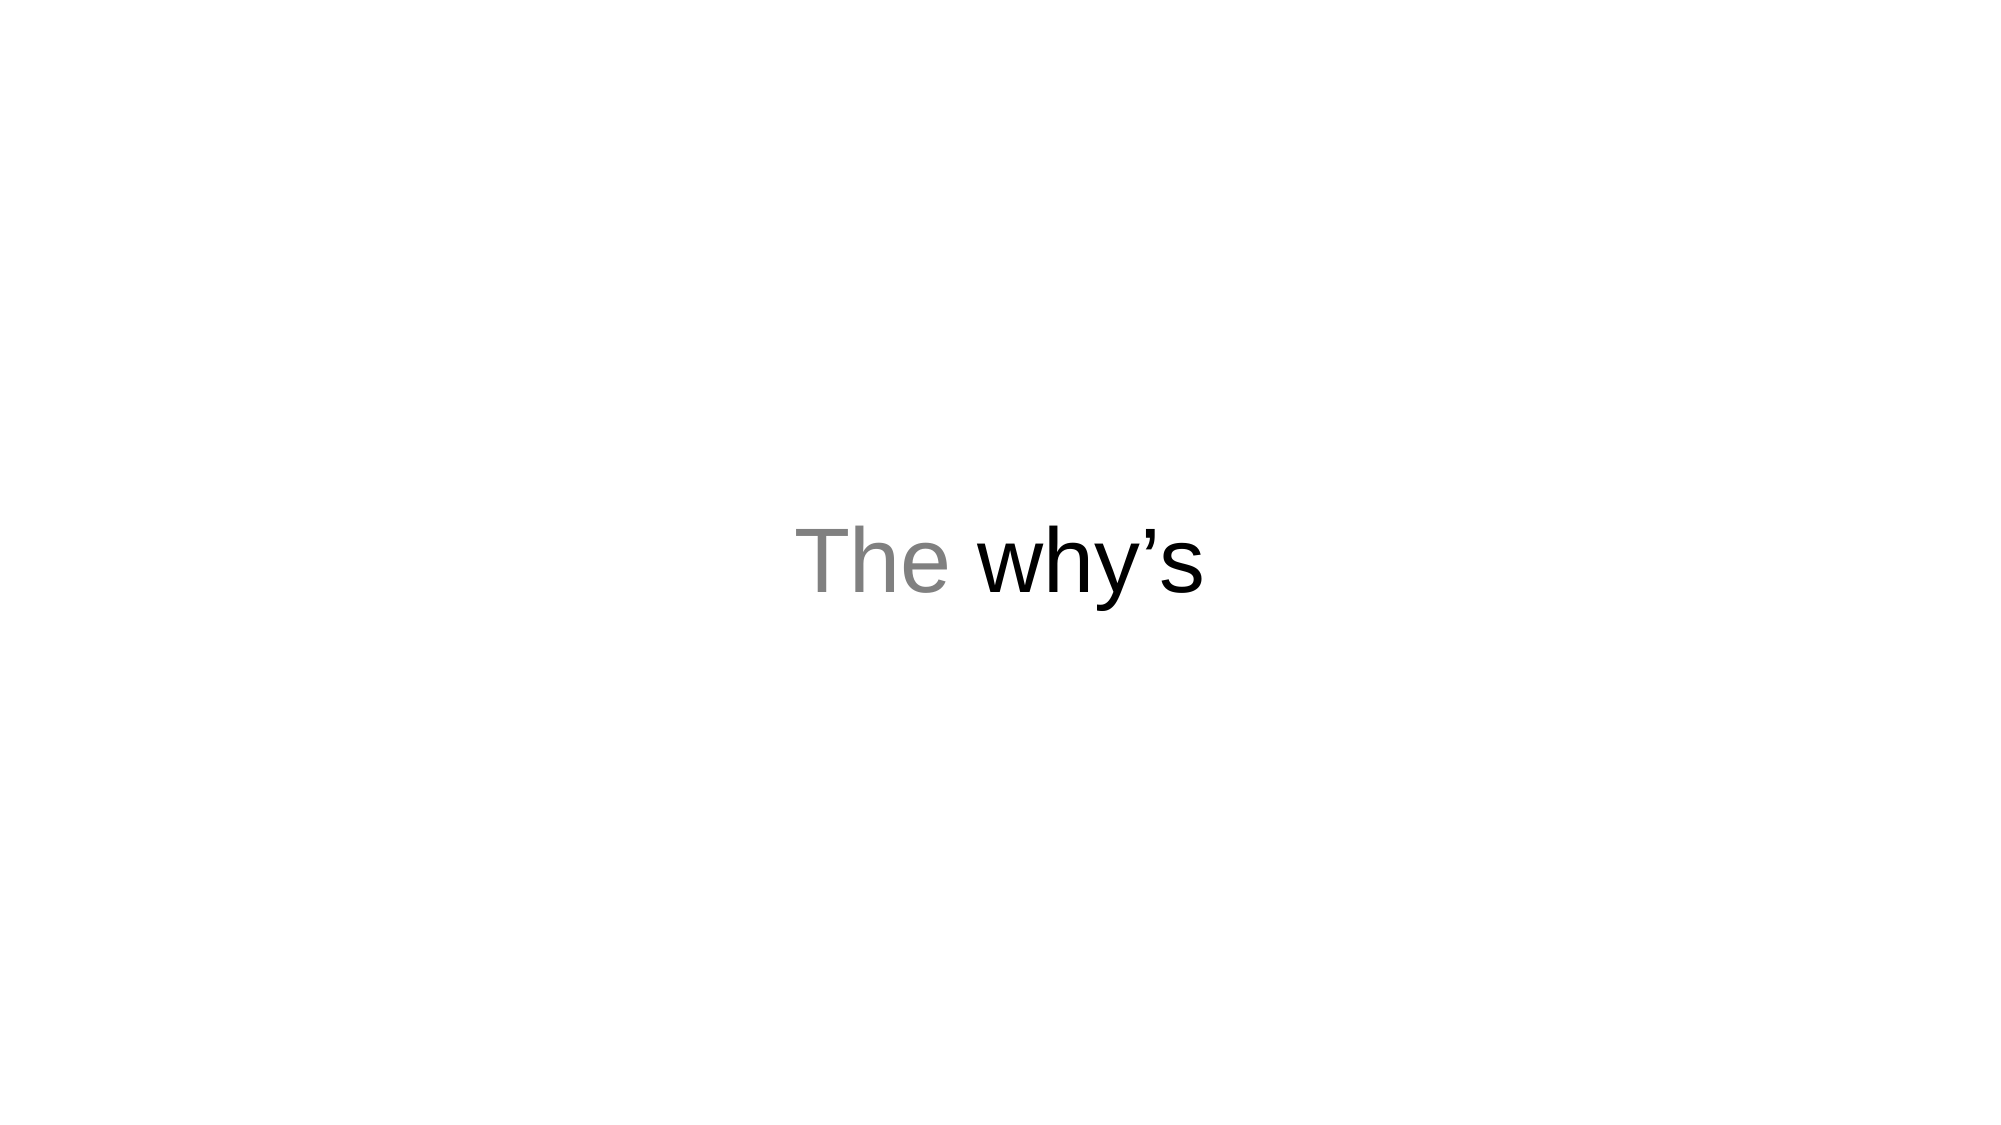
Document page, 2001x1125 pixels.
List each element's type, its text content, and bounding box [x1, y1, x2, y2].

title The why’s [137, 453, 1863, 672]
